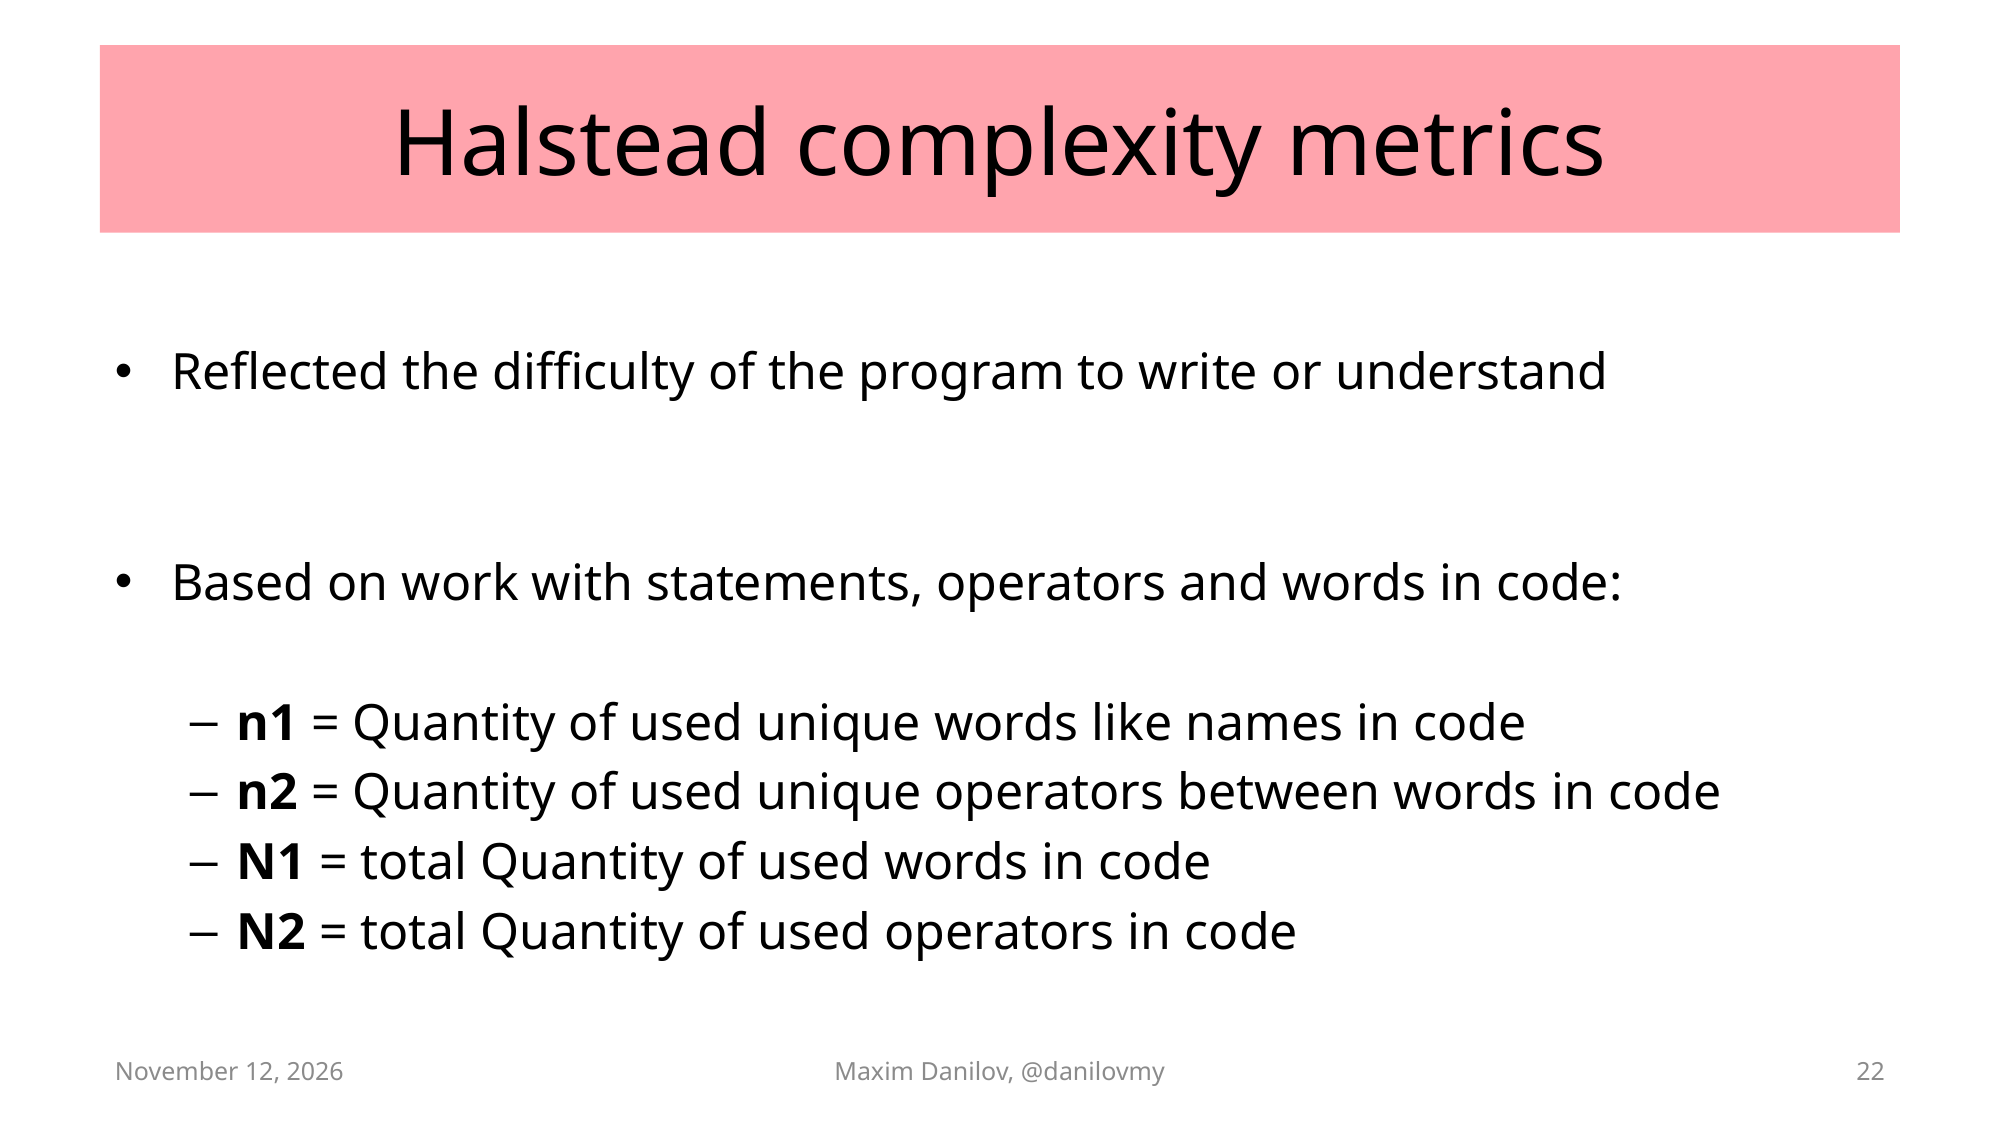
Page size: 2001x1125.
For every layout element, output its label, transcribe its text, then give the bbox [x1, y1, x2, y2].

footer Maxim Danilov, @danilovmy [683, 1042, 1317, 1103]
list Reflected the difficulty of the program to write or understand Based on work with statements, operators and words in code: n1 = Quantity of used unique words like names in code n2 = Quantity of used unique operators between words in code N1 = total Quantity of used words in code N2 = total Quantity of used operators in code [99, 262, 1900, 1005]
slide_number 22 [1433, 1042, 1900, 1103]
title Halstead complexity metrics [99, 45, 1900, 233]
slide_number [99, 1042, 567, 1103]
